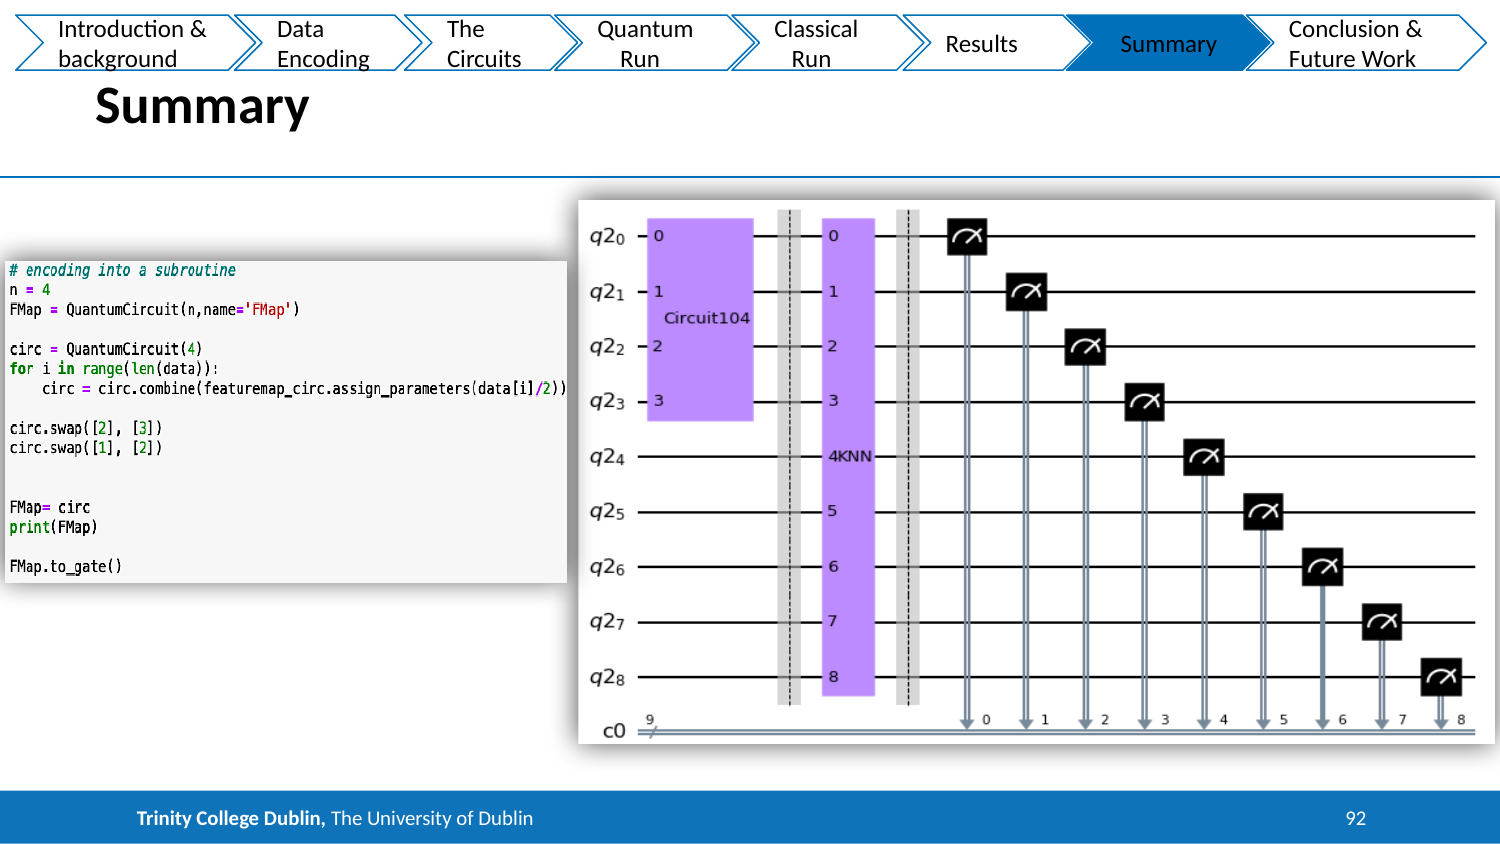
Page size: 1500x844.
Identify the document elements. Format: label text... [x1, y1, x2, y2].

text_box The Circuits [404, 15, 578, 71]
text_box Quantum Run [554, 15, 755, 71]
text_box Classical Run [731, 15, 924, 71]
text_box Results [903, 15, 1091, 71]
text_box Data Encoding [234, 15, 423, 71]
picture [4, 261, 568, 583]
text_box Conclusion & Future Work [1246, 15, 1487, 71]
title Summary [95, 65, 1338, 135]
picture [578, 199, 1496, 744]
text_box Introduction & background [15, 15, 256, 71]
text_box Summary [1066, 15, 1270, 71]
